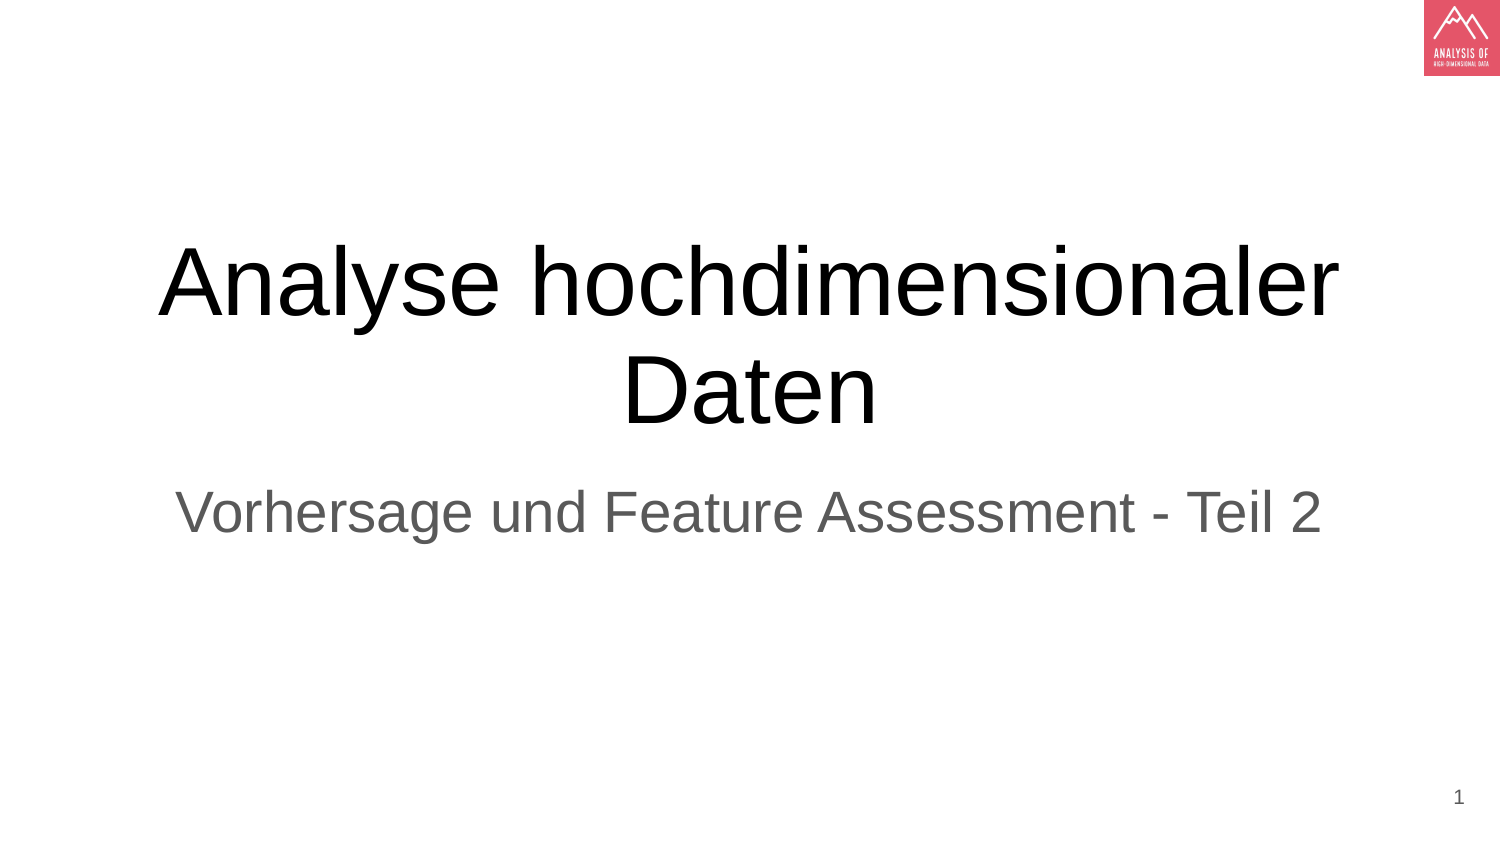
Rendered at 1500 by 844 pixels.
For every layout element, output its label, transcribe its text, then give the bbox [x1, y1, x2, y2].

slide_number ‹#› [1389, 764, 1480, 830]
picture [1424, 0, 1500, 76]
title Analyse hochdimensionaler Daten [51, 122, 1449, 459]
subtitle Vorhersage und Feature Assessment - Teil 2 [51, 464, 1449, 595]
